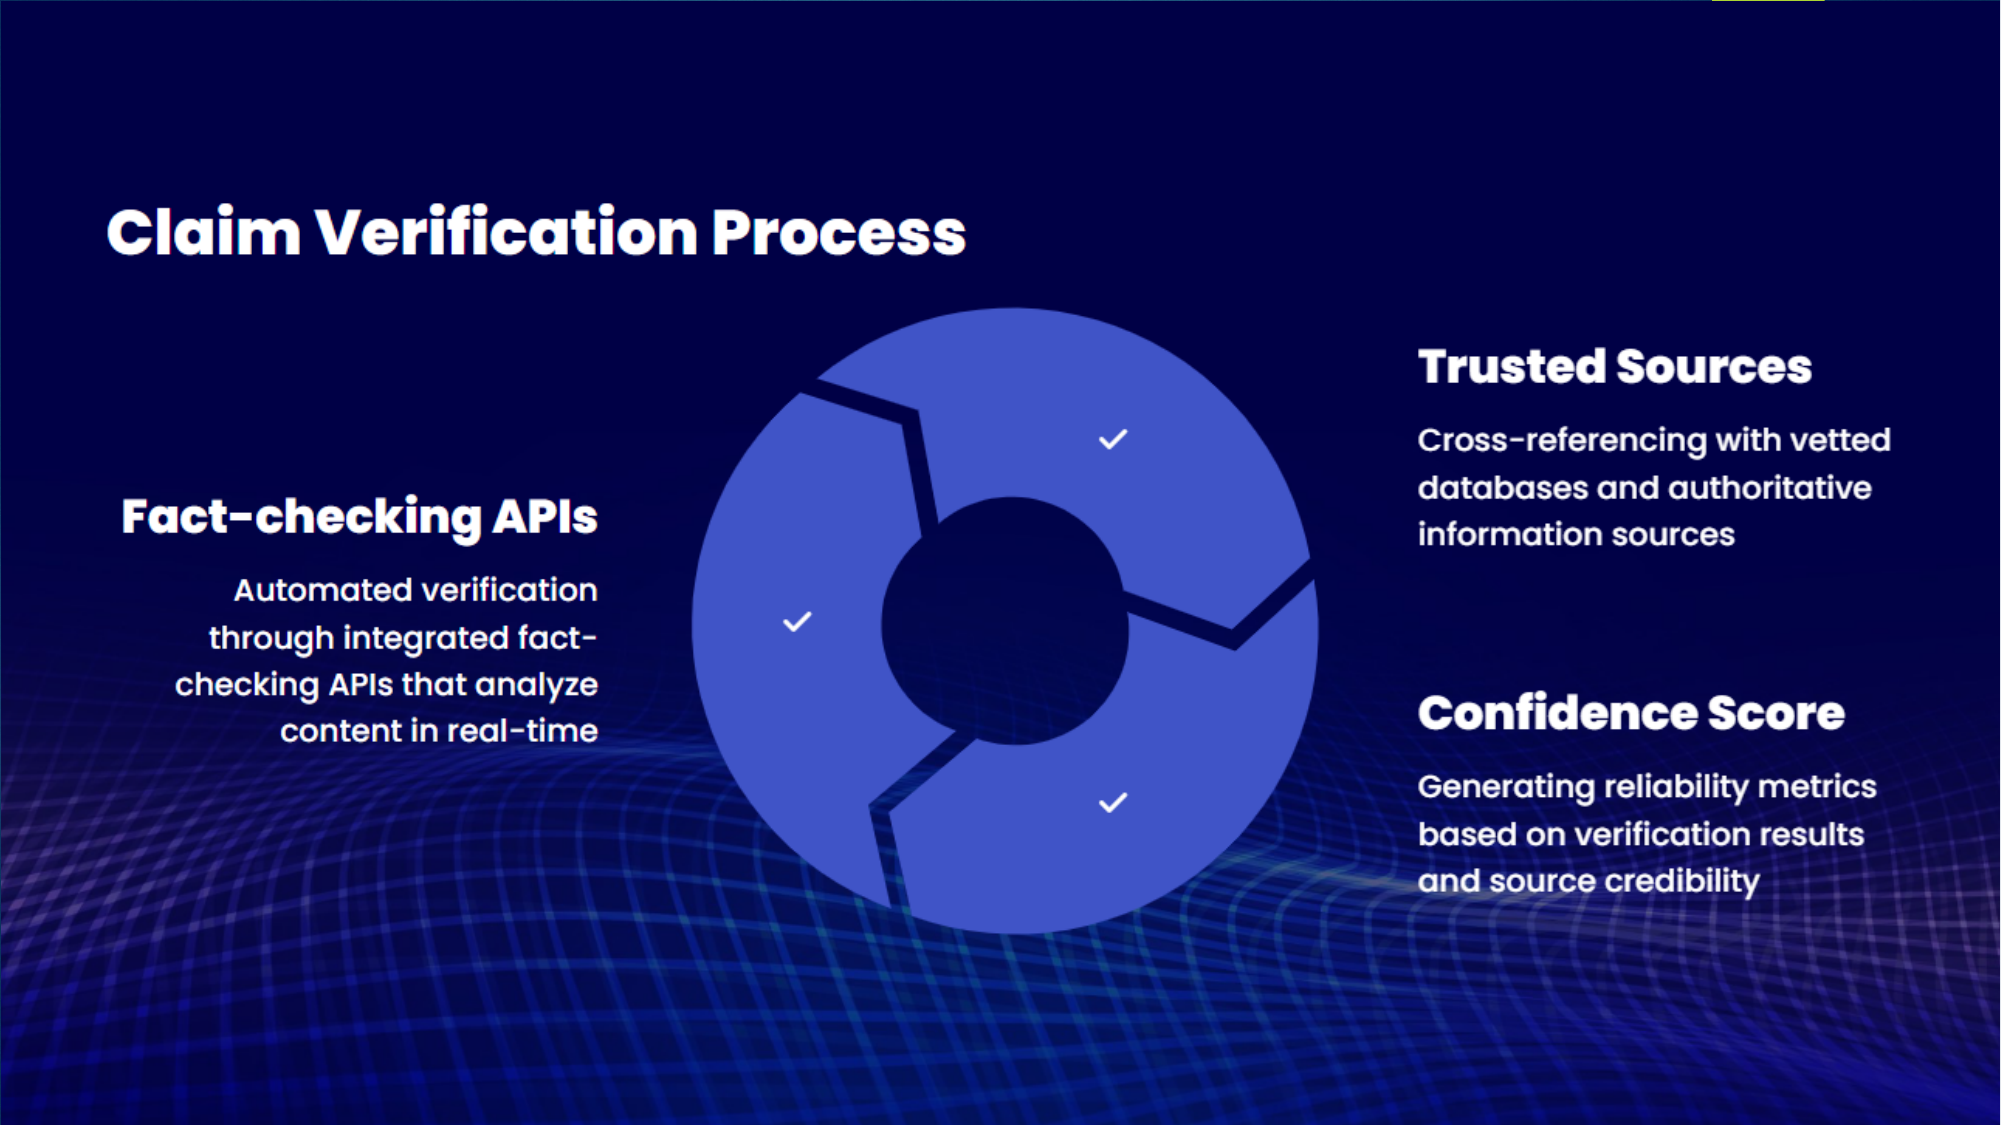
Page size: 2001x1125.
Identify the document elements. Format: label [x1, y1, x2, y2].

list [1, 1, 2000, 1125]
